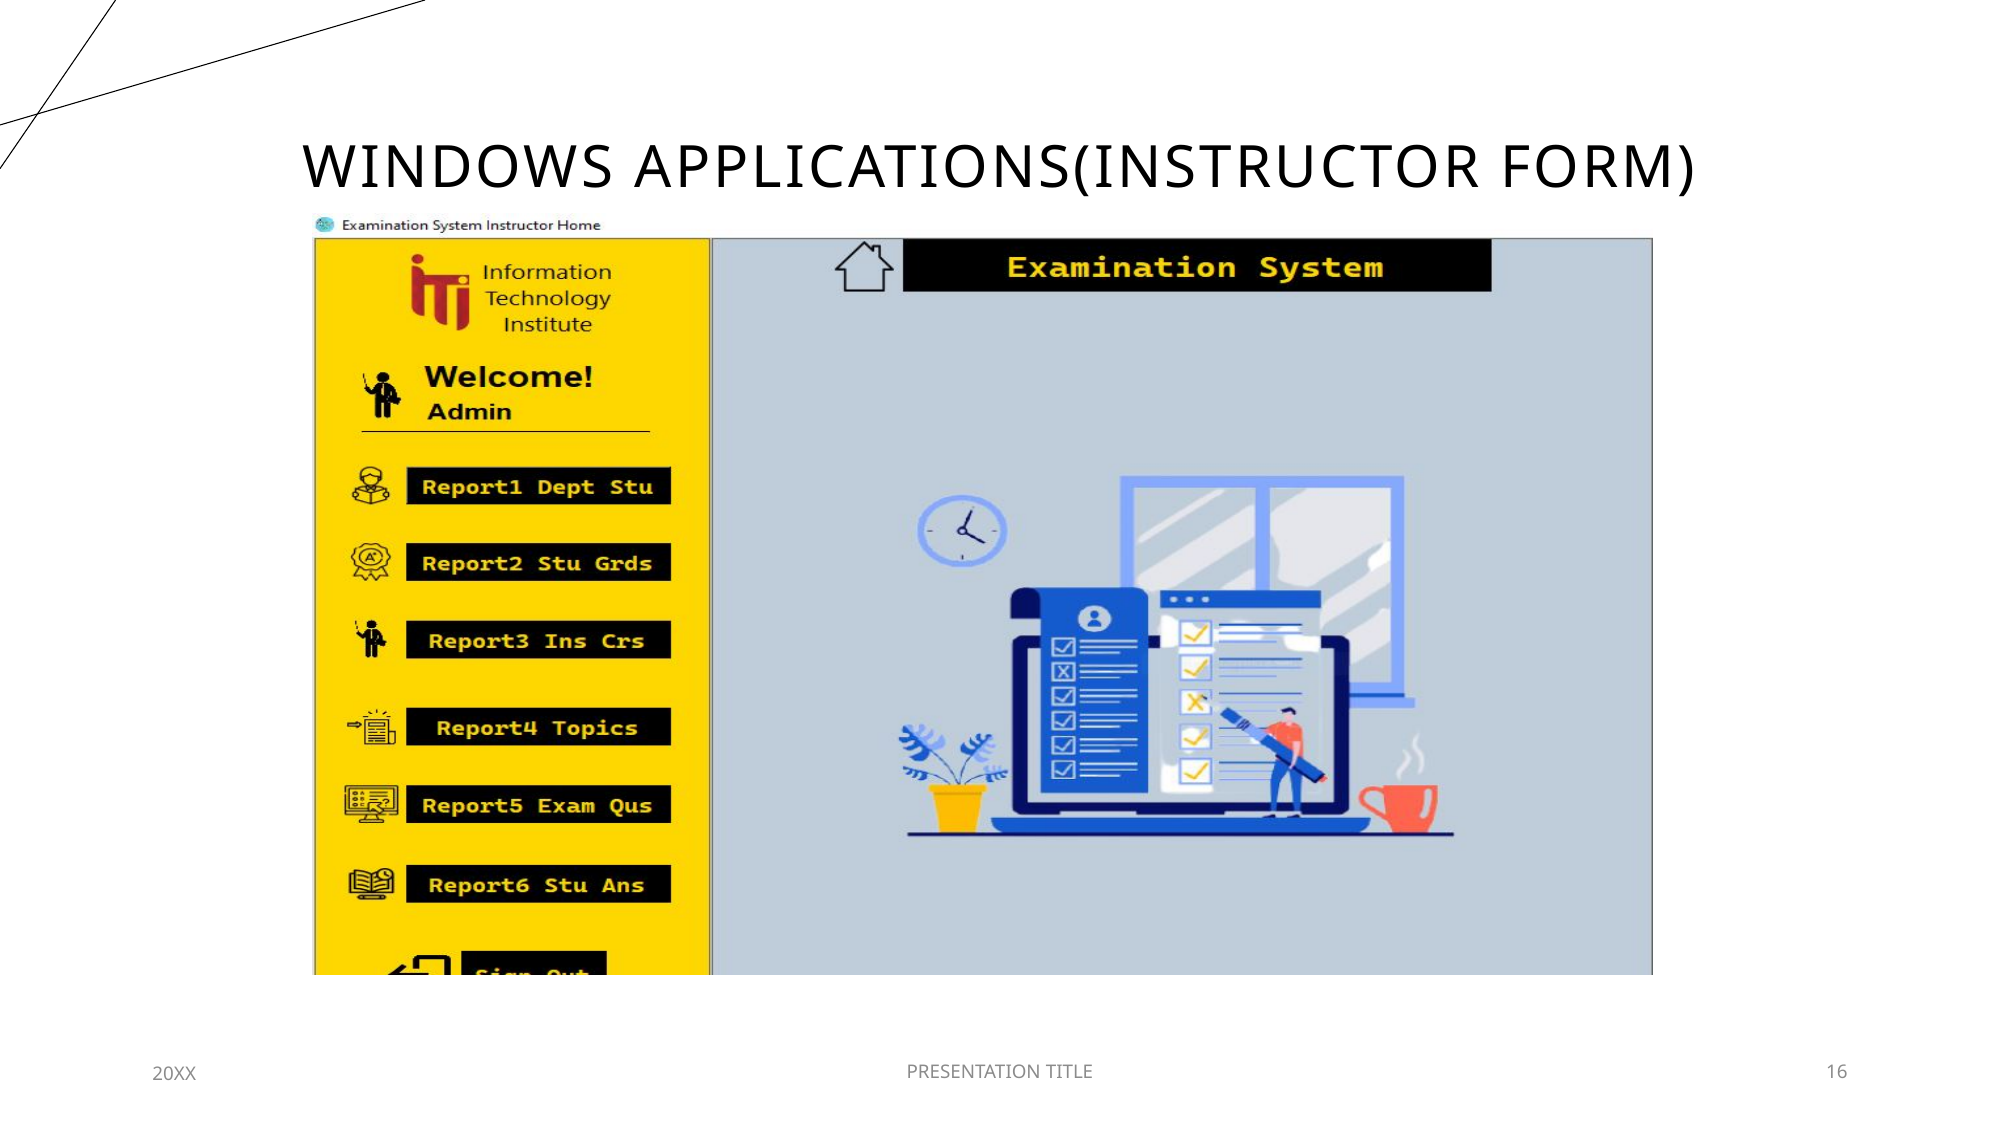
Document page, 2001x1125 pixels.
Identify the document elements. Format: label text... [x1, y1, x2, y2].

title Windows Applications(Instructor form) [137, 59, 1863, 278]
slide_number 16 [1412, 1042, 1863, 1103]
picture [312, 213, 1653, 975]
slide_number 20XX [137, 1042, 588, 1103]
footer PRESENTATION TITLE [662, 1042, 1338, 1103]
